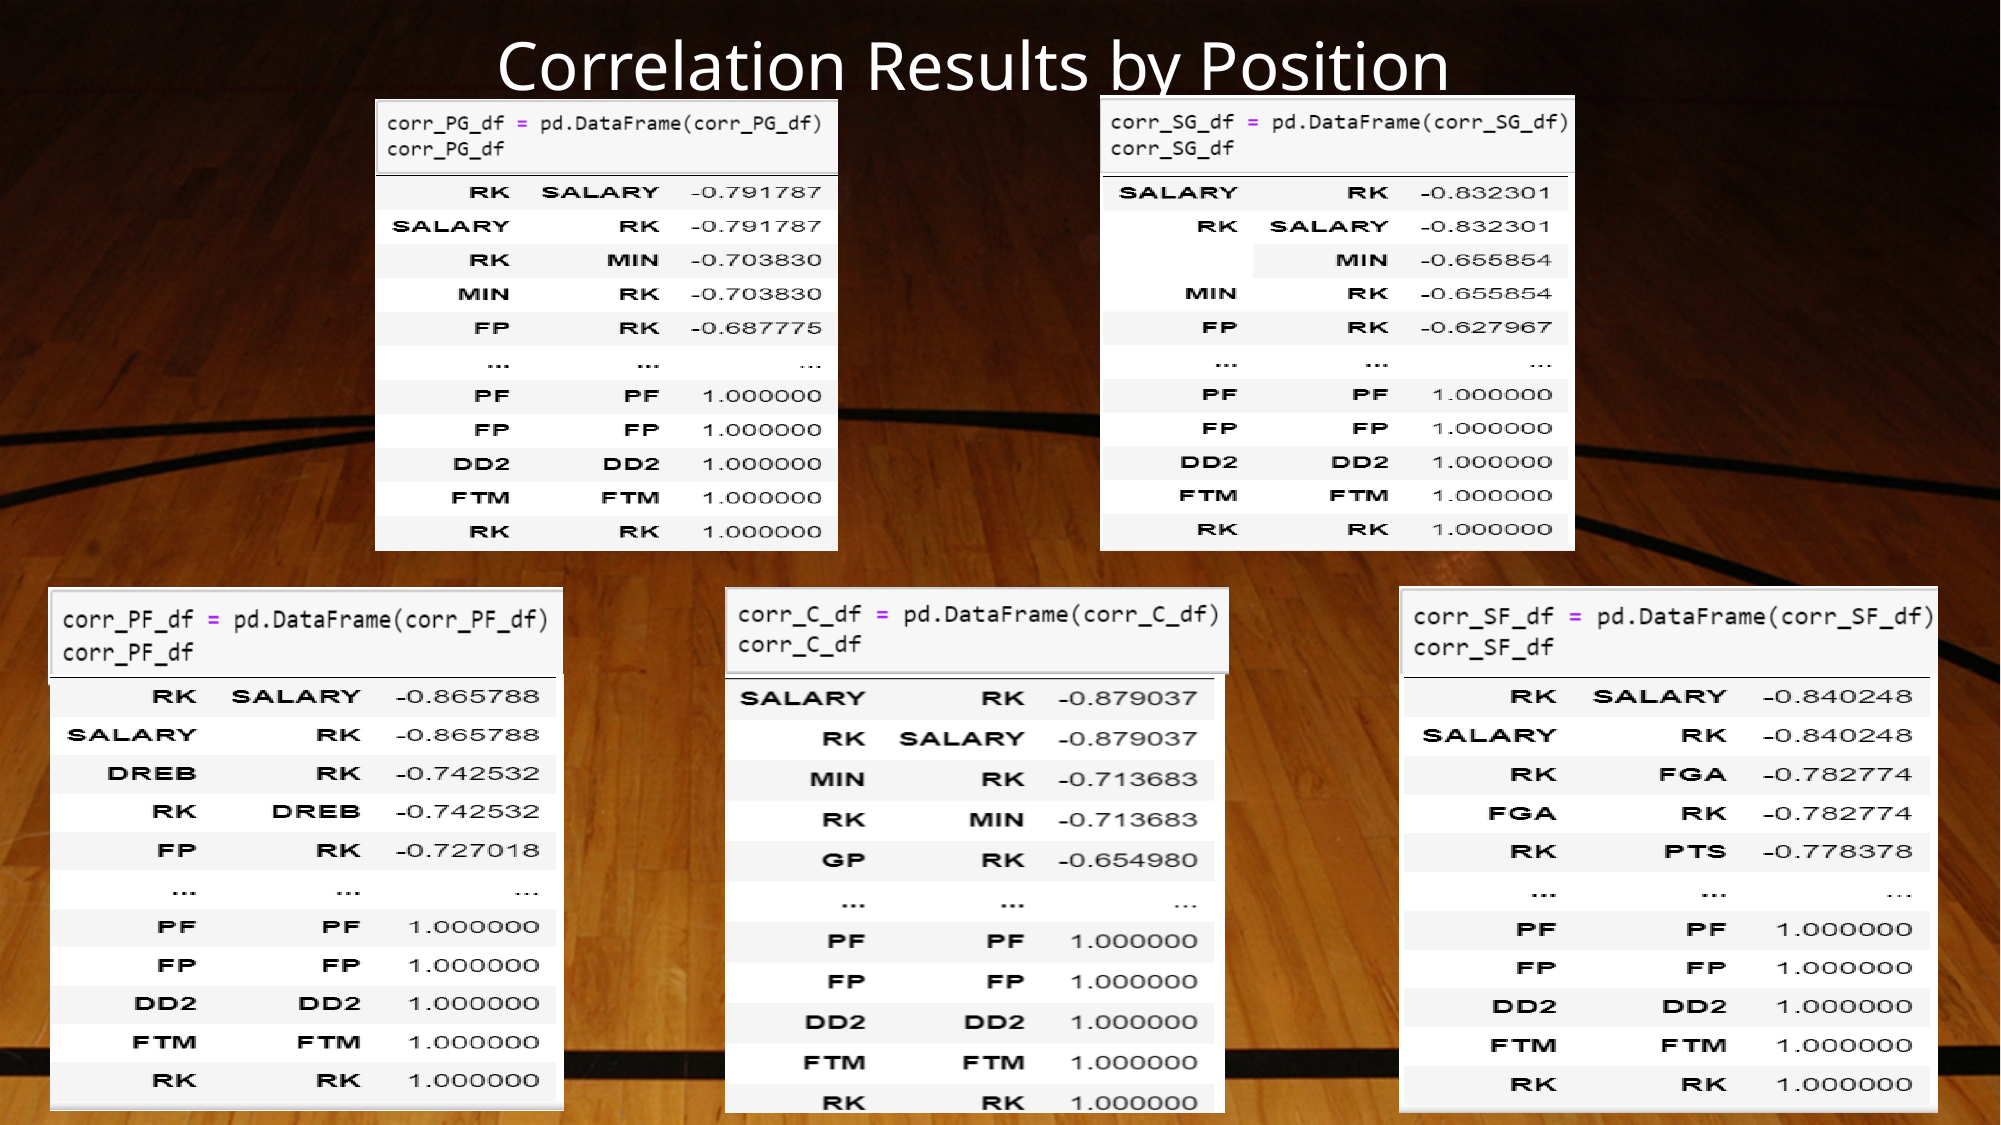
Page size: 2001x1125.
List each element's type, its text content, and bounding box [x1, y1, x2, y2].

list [49, 674, 564, 1111]
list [724, 674, 1226, 1113]
title Correlation Results by Position [150, 24, 1800, 113]
picture [0, 0, 2001, 1125]
